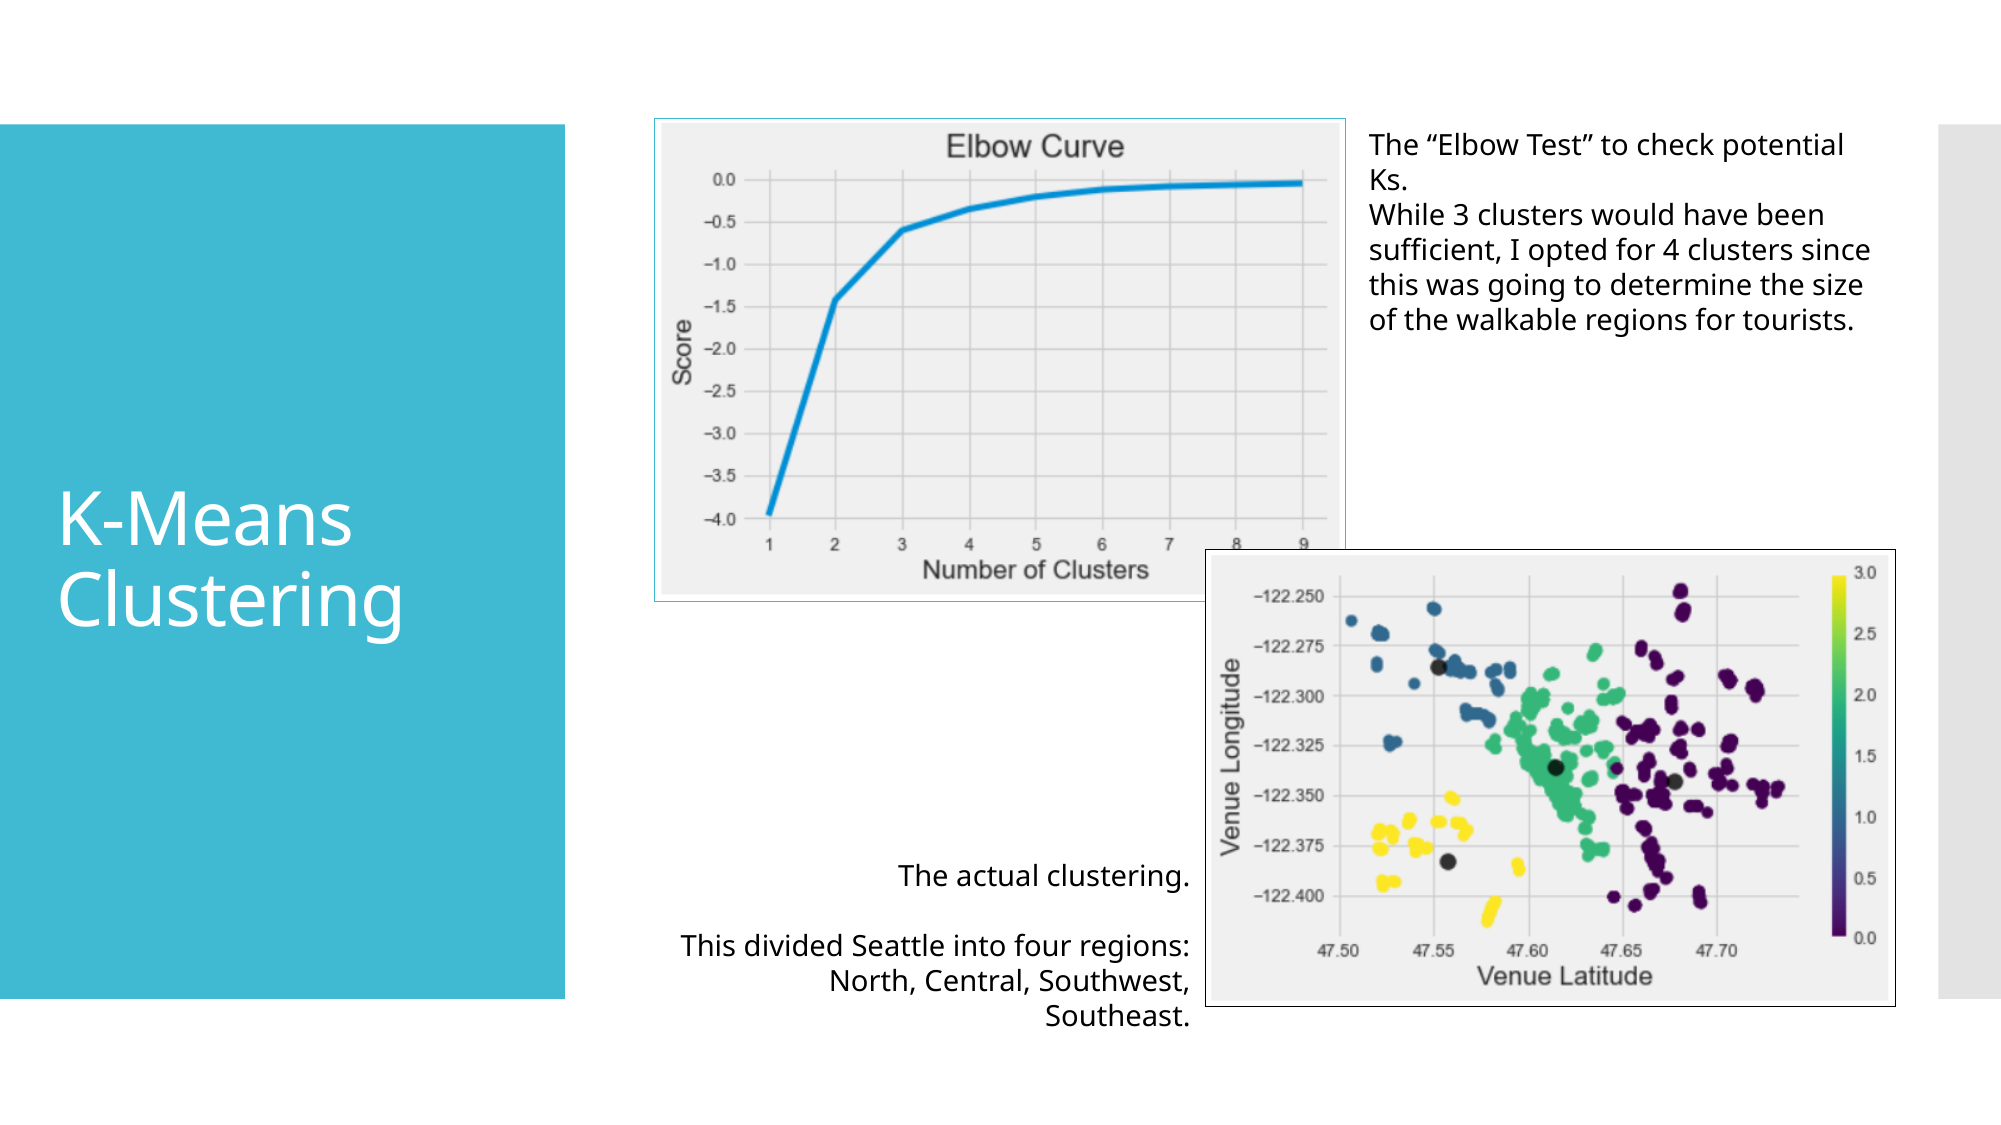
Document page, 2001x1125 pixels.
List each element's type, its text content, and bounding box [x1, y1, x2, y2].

picture [1205, 549, 1896, 1007]
text_box The actual clustering. This divided Seattle into four regions: North, Central, Southwest, Southeast. [663, 849, 1206, 1040]
text_box The “Elbow Test” to check potential Ks. While 3 clusters would have been sufficient, I opted for 4 clusters since this was going to determine the size of the walkable regions for tourists. [1353, 118, 1896, 344]
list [654, 118, 1346, 602]
title K-Means Clustering [41, 184, 525, 940]
